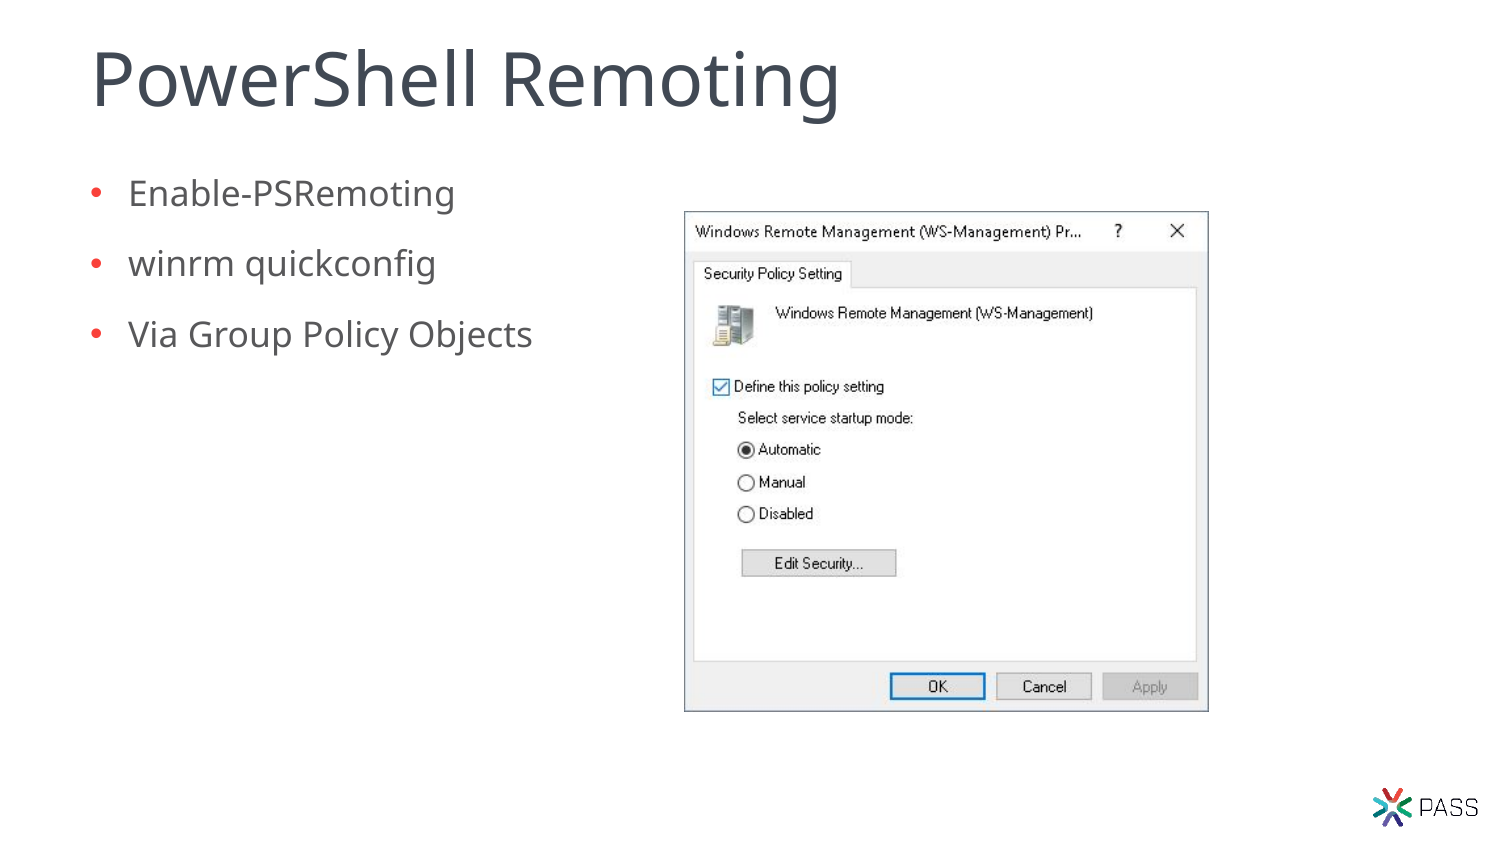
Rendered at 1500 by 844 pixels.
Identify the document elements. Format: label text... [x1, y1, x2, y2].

picture [684, 210, 1209, 712]
list Enable-PSRemoting winrm quickconfig Via Group Policy Objects [75, 141, 1469, 770]
title PowerShell Remoting [75, 41, 1425, 142]
picture [1371, 785, 1479, 829]
